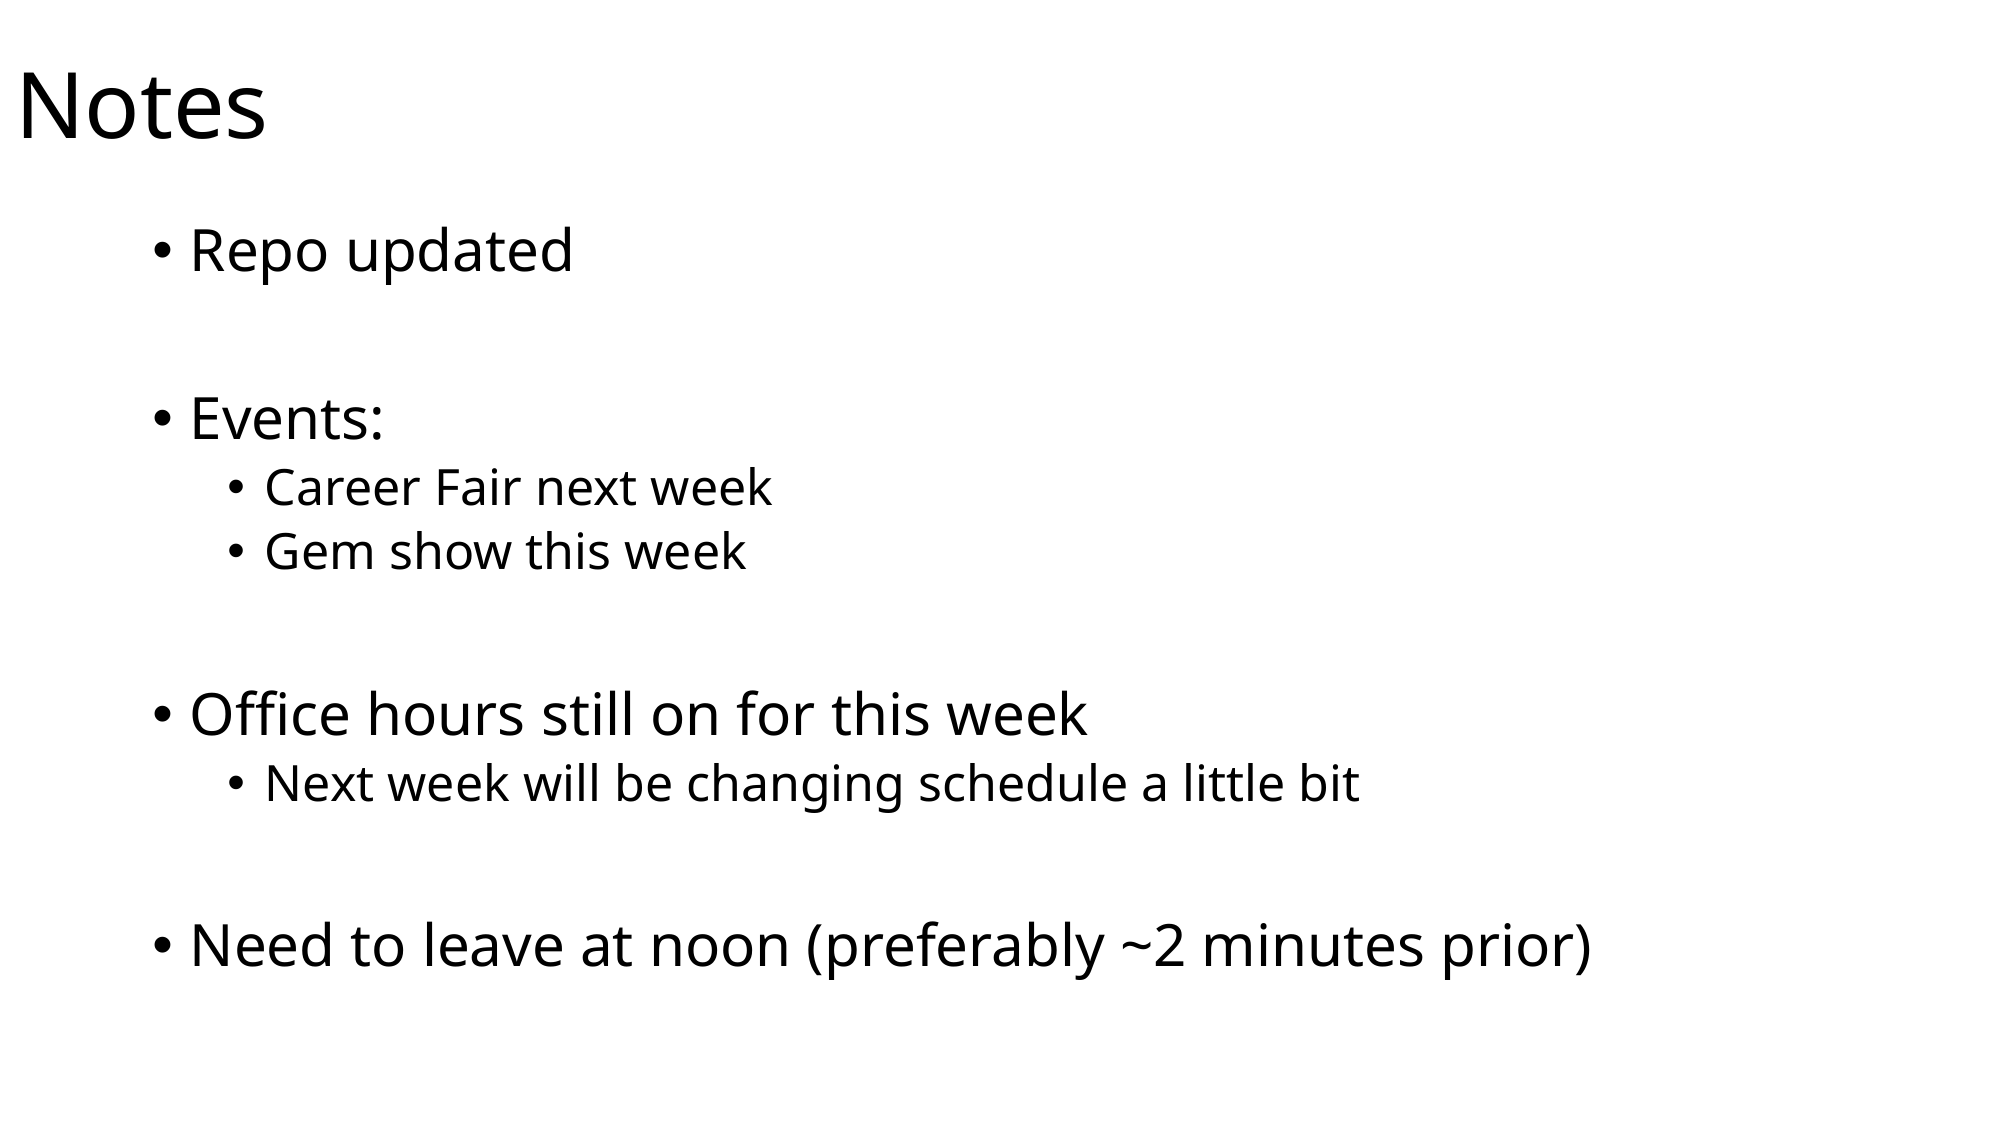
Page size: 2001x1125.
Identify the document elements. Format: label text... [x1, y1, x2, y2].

list Repo updated Events: Career Fair next week Gem show this week Office hours still on for this week Next week will be changing schedule a little bit Need to leave at noon (preferably ~2 minutes prior) [137, 214, 1863, 1051]
title Notes [0, 0, 1725, 218]
